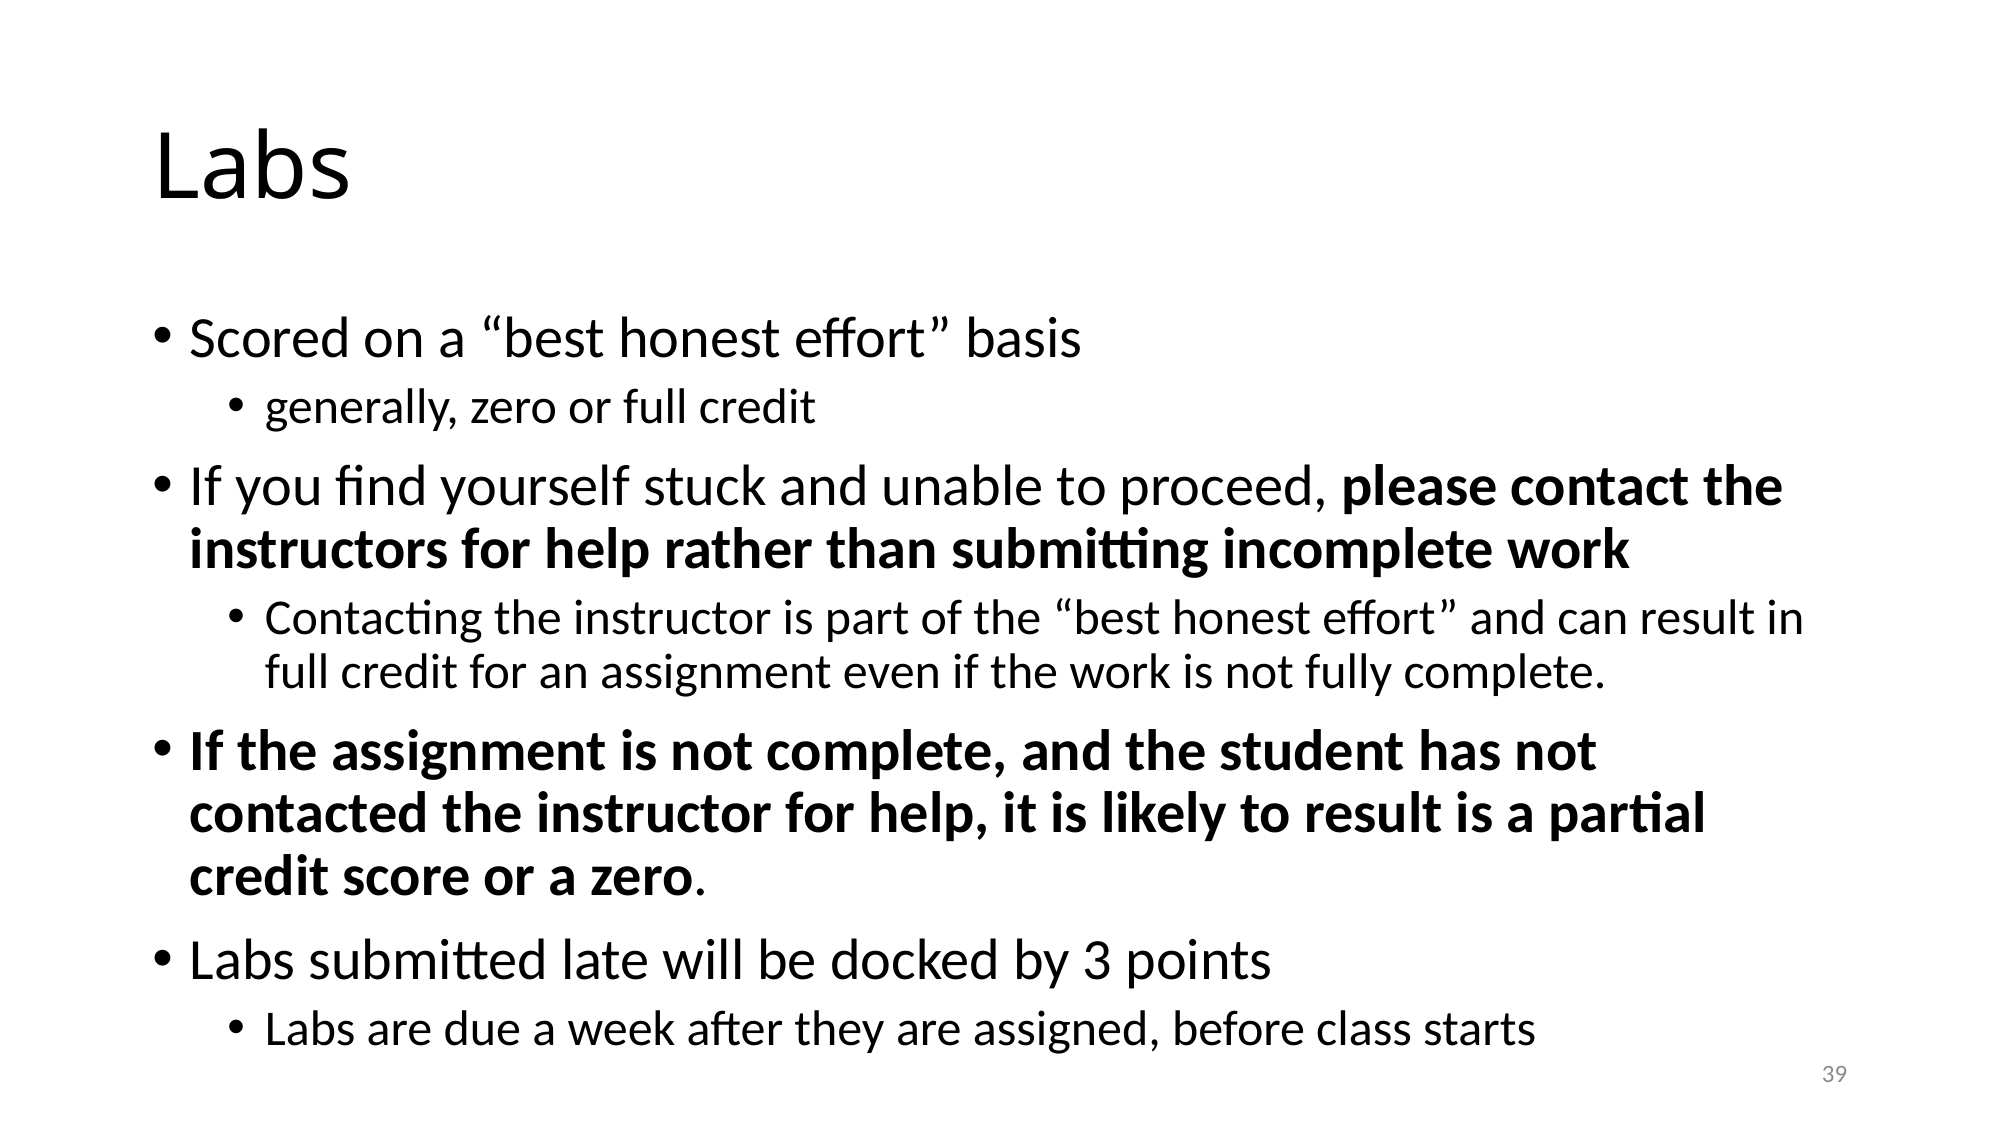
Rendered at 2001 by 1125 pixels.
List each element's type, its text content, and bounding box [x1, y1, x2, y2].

list Scored on a “best honest effort” basis generally, zero or full credit If you find yourself stuck and unable to proceed, please contact the instructors for help rather than submitting incomplete work Contacting the instructor is part of the “best honest effort” and can result in full credit for an assignment even if the work is not fully complete. If the assignment is not complete, and the student has not contacted the instructor for help, it is likely to result is a partial credit score or a zero. Labs submitted late will be docked by 3 points Labs are due a week after they are assigned, before class starts [137, 299, 1863, 1107]
title Labs [137, 59, 1863, 278]
slide_number 39 [1412, 1042, 1863, 1103]
